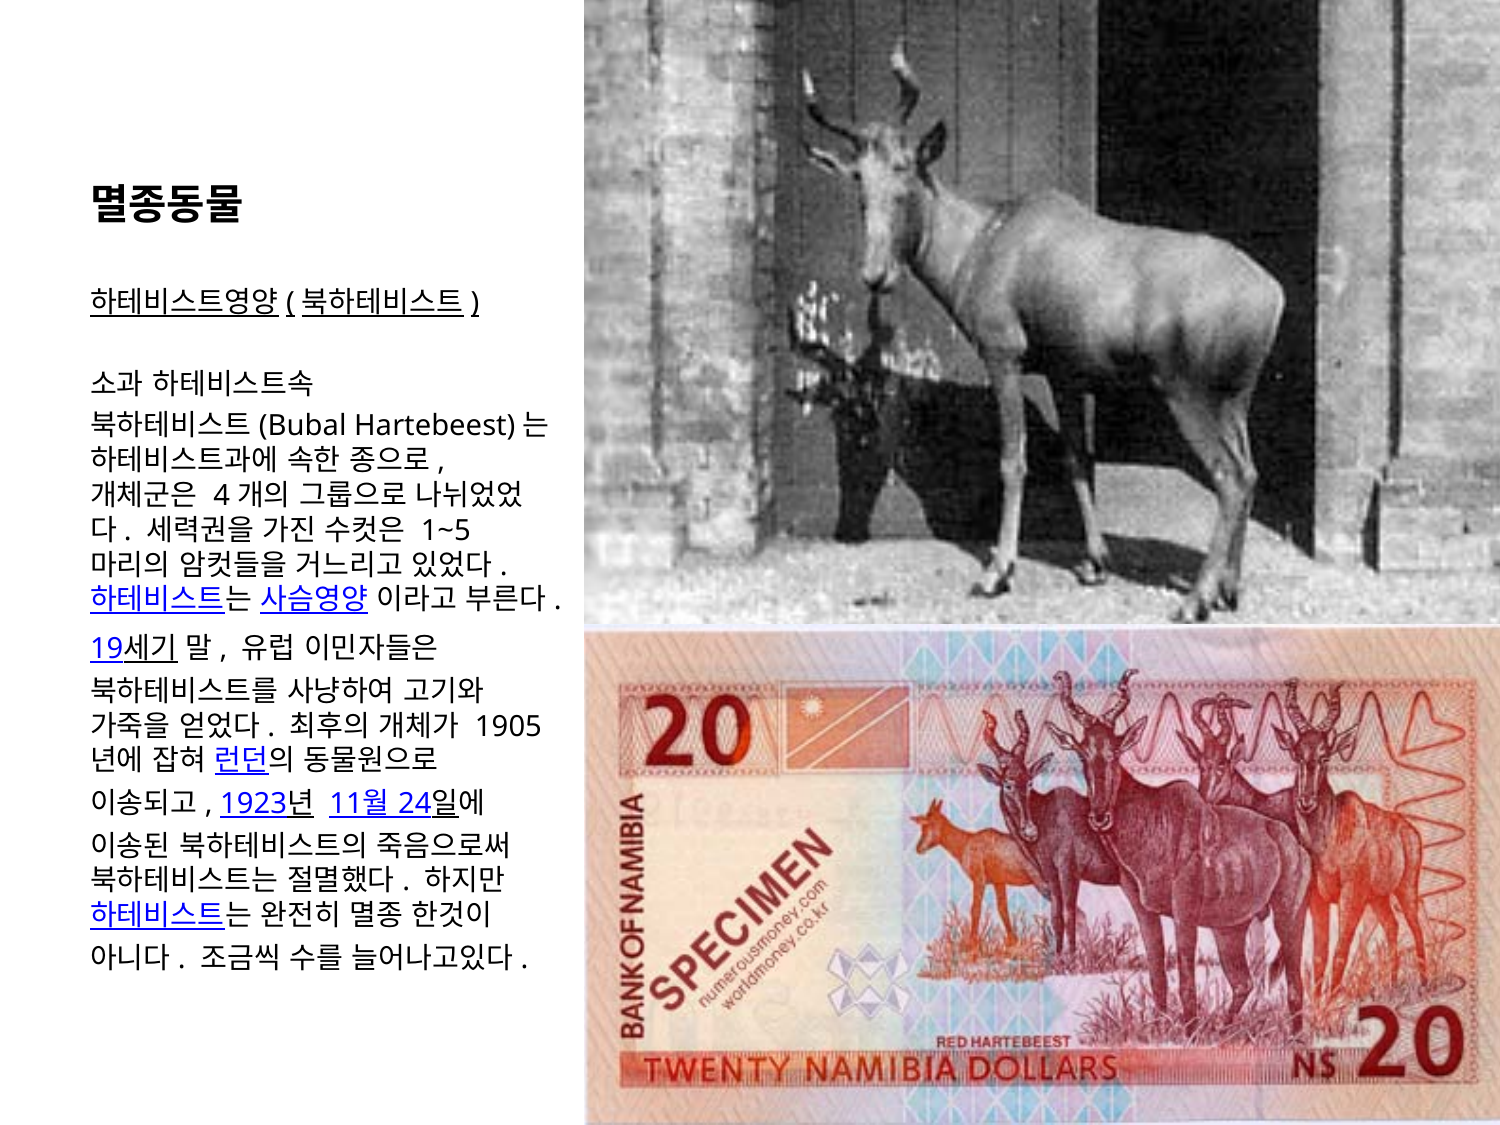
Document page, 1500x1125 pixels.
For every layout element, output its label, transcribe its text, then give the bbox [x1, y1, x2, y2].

list 하테비스트영양(북하테비스트) 소과 하테비스트속 북하테비스트(Bubal Hartebeest)는 하테비스트과에 속한 종으로, 개체군은 4개의 그룹으로 나뉘었었다. 세력권을 가진 수컷은 1~5마리의 암컷들을 거느리고 있었다. 하테비스트는 사슴영양 이라고 부른다. 19세기 말, 유럽 이민자들은 북하테비스트를 사냥하여 고기와 가죽을 얻었다. 최후의 개체가 1905년에 잡혀 런던의 동물원으로 이송되고, 1923년 11월 24일에 이송된 북하테비스트의 죽음으로써 북하테비스트는 절멸했다. 하지만 하테비스트는 완전히 멸종 한것이 아니다. 조금씩 수를 늘어나고있다. [75, 235, 569, 1005]
picture [584, 0, 1500, 1125]
title 멸종동물 [75, 44, 569, 235]
